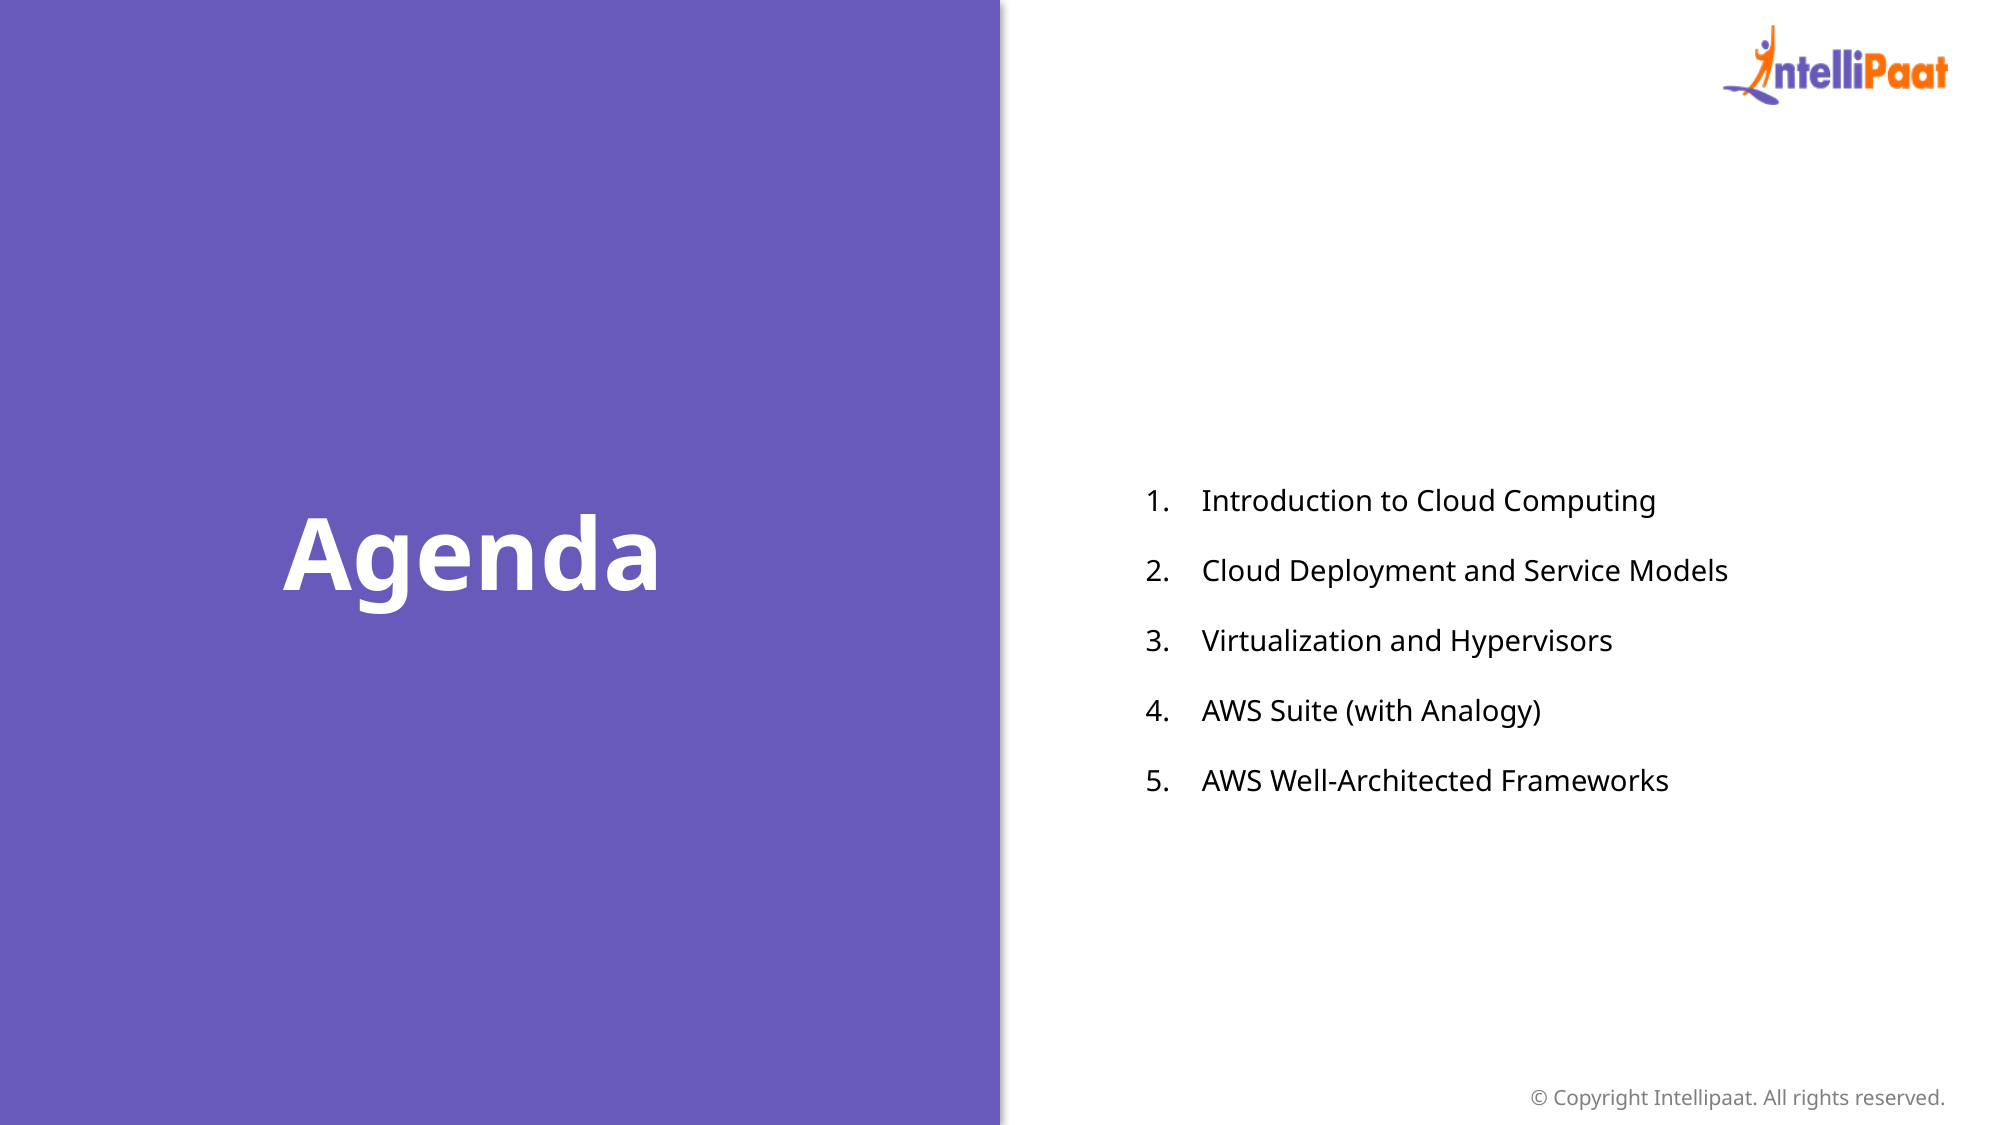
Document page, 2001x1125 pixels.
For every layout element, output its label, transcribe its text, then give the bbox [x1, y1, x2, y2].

picture [1723, 25, 1948, 105]
text_box Introduction to Cloud Computing Cloud Deployment and Service Models Virtualization and Hypervisors AWS Suite (with Analogy) AWS Well-Architected Frameworks [1130, 439, 1827, 805]
